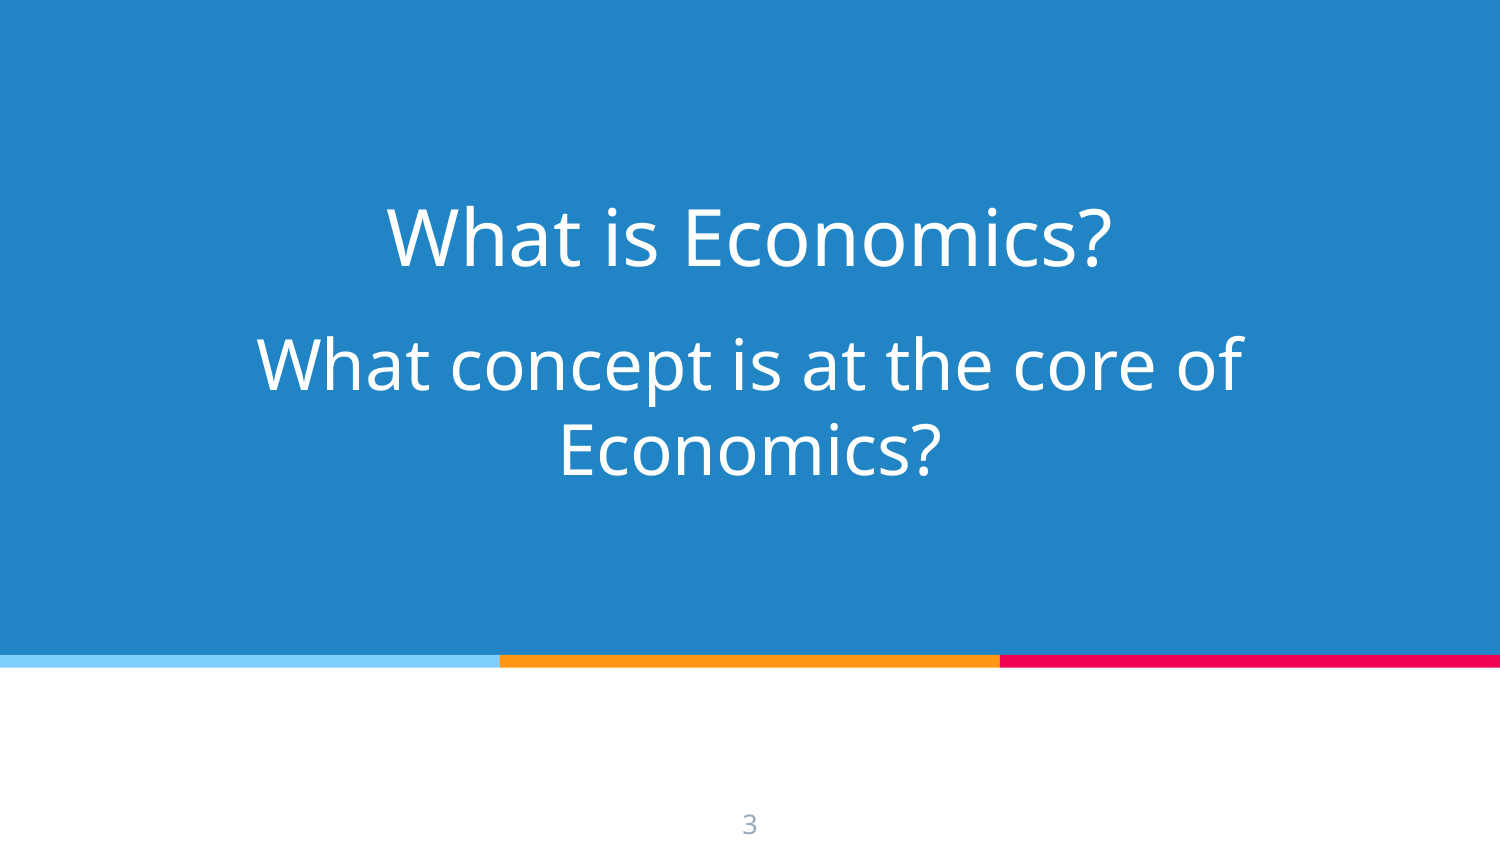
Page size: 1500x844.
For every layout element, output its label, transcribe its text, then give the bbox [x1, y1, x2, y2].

title What is Economics? What concept is at the core of Economics? [83, 314, 1416, 505]
slide_number 3 [0, 792, 1500, 844]
